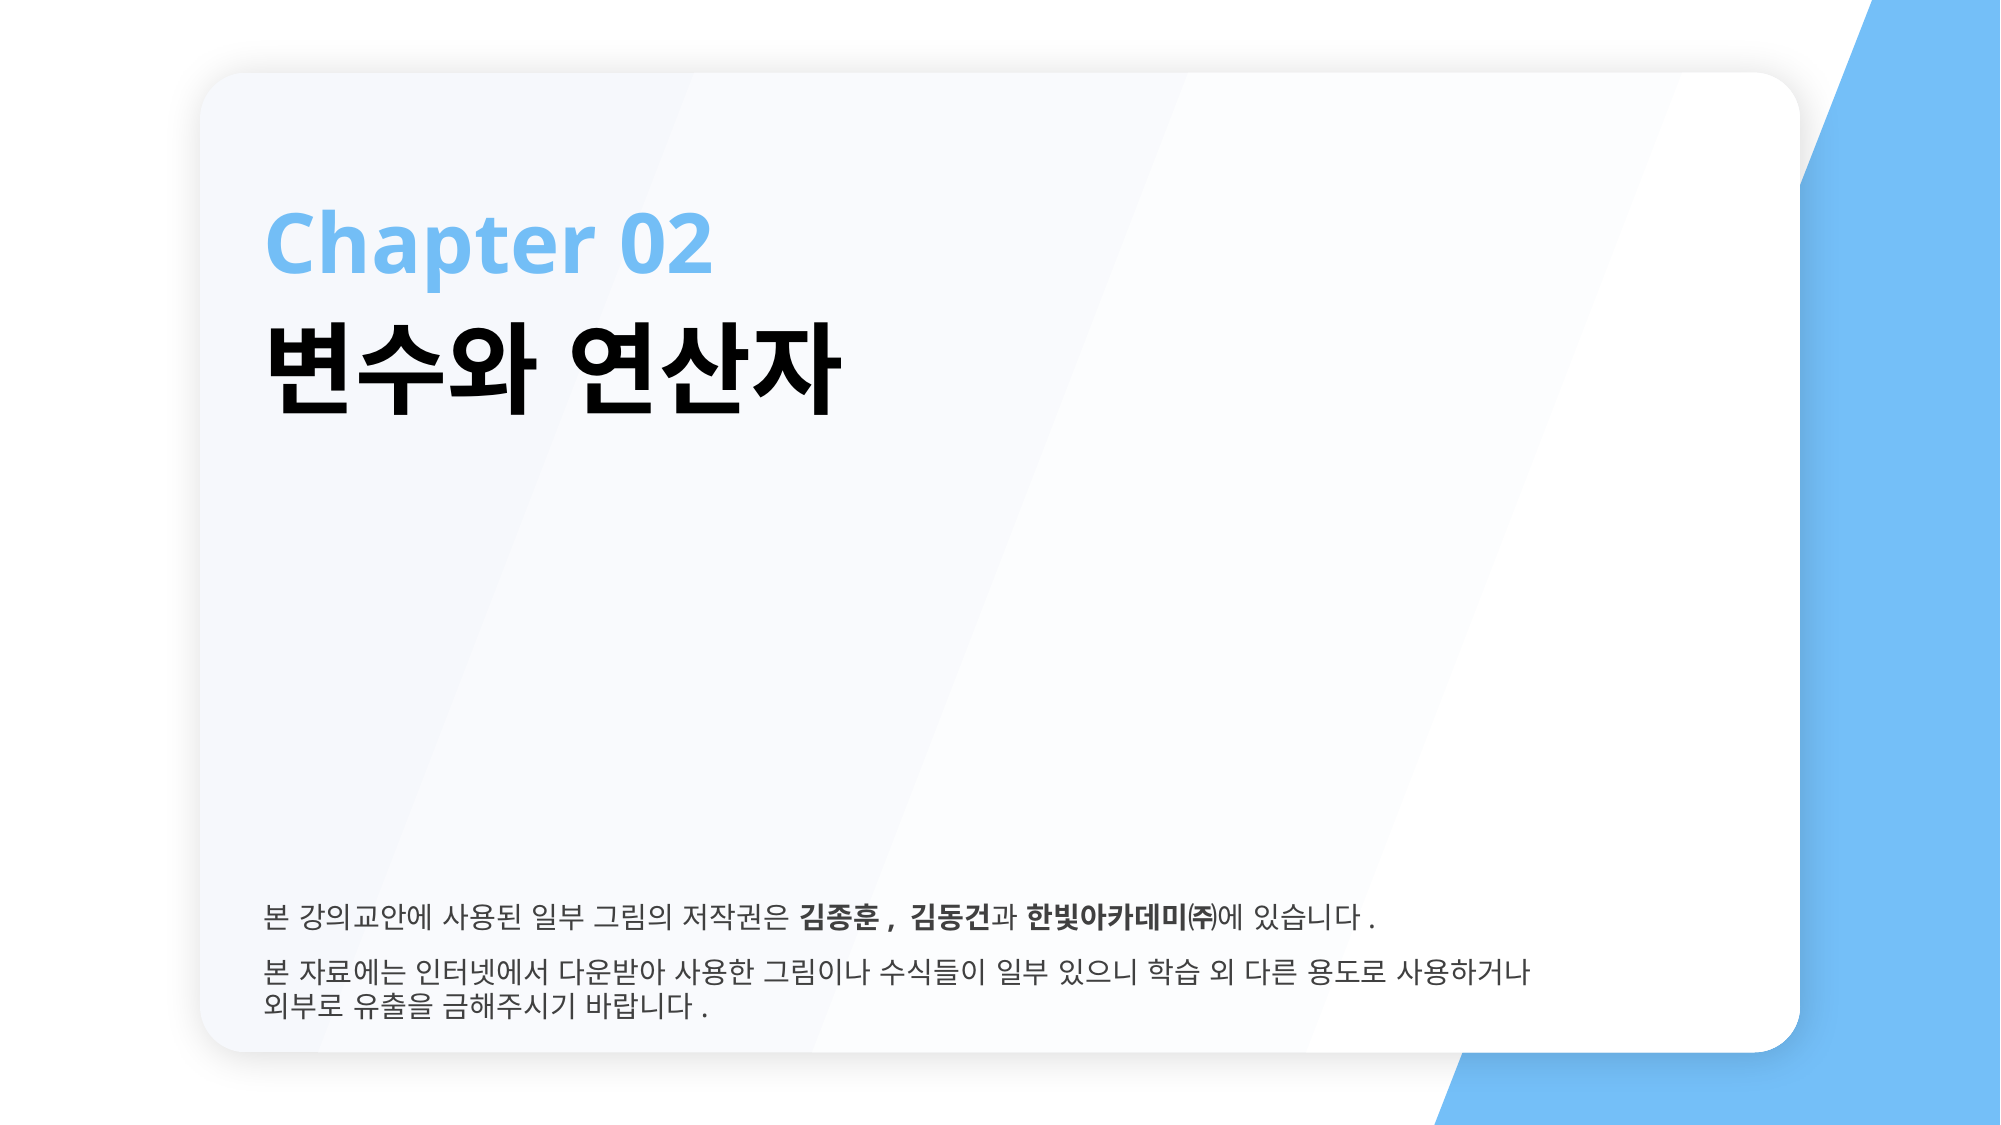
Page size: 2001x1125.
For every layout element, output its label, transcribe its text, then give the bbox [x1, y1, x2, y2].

text_box [198, 71, 1802, 1054]
text_box 변수와 연산자 [249, 298, 1672, 434]
text_box 본 강의교안에 사용된 일부 그림의 저작권은 김종훈, 김동건과 한빛아카데미㈜에 있습니다. [249, 891, 1474, 942]
table_cell [1458, 161, 1808, 1060]
text_box Chapter 02 [249, 182, 1251, 298]
text_box [1433, 0, 2000, 1125]
text_box 본 자료에는 인터넷에서 다운받아 사용한 그림이나 수식들이 일부 있으니 학습 외 다른 용도로 사용하거나 외부로 유출을 금해주시기 바랍니다. [249, 946, 1561, 1032]
